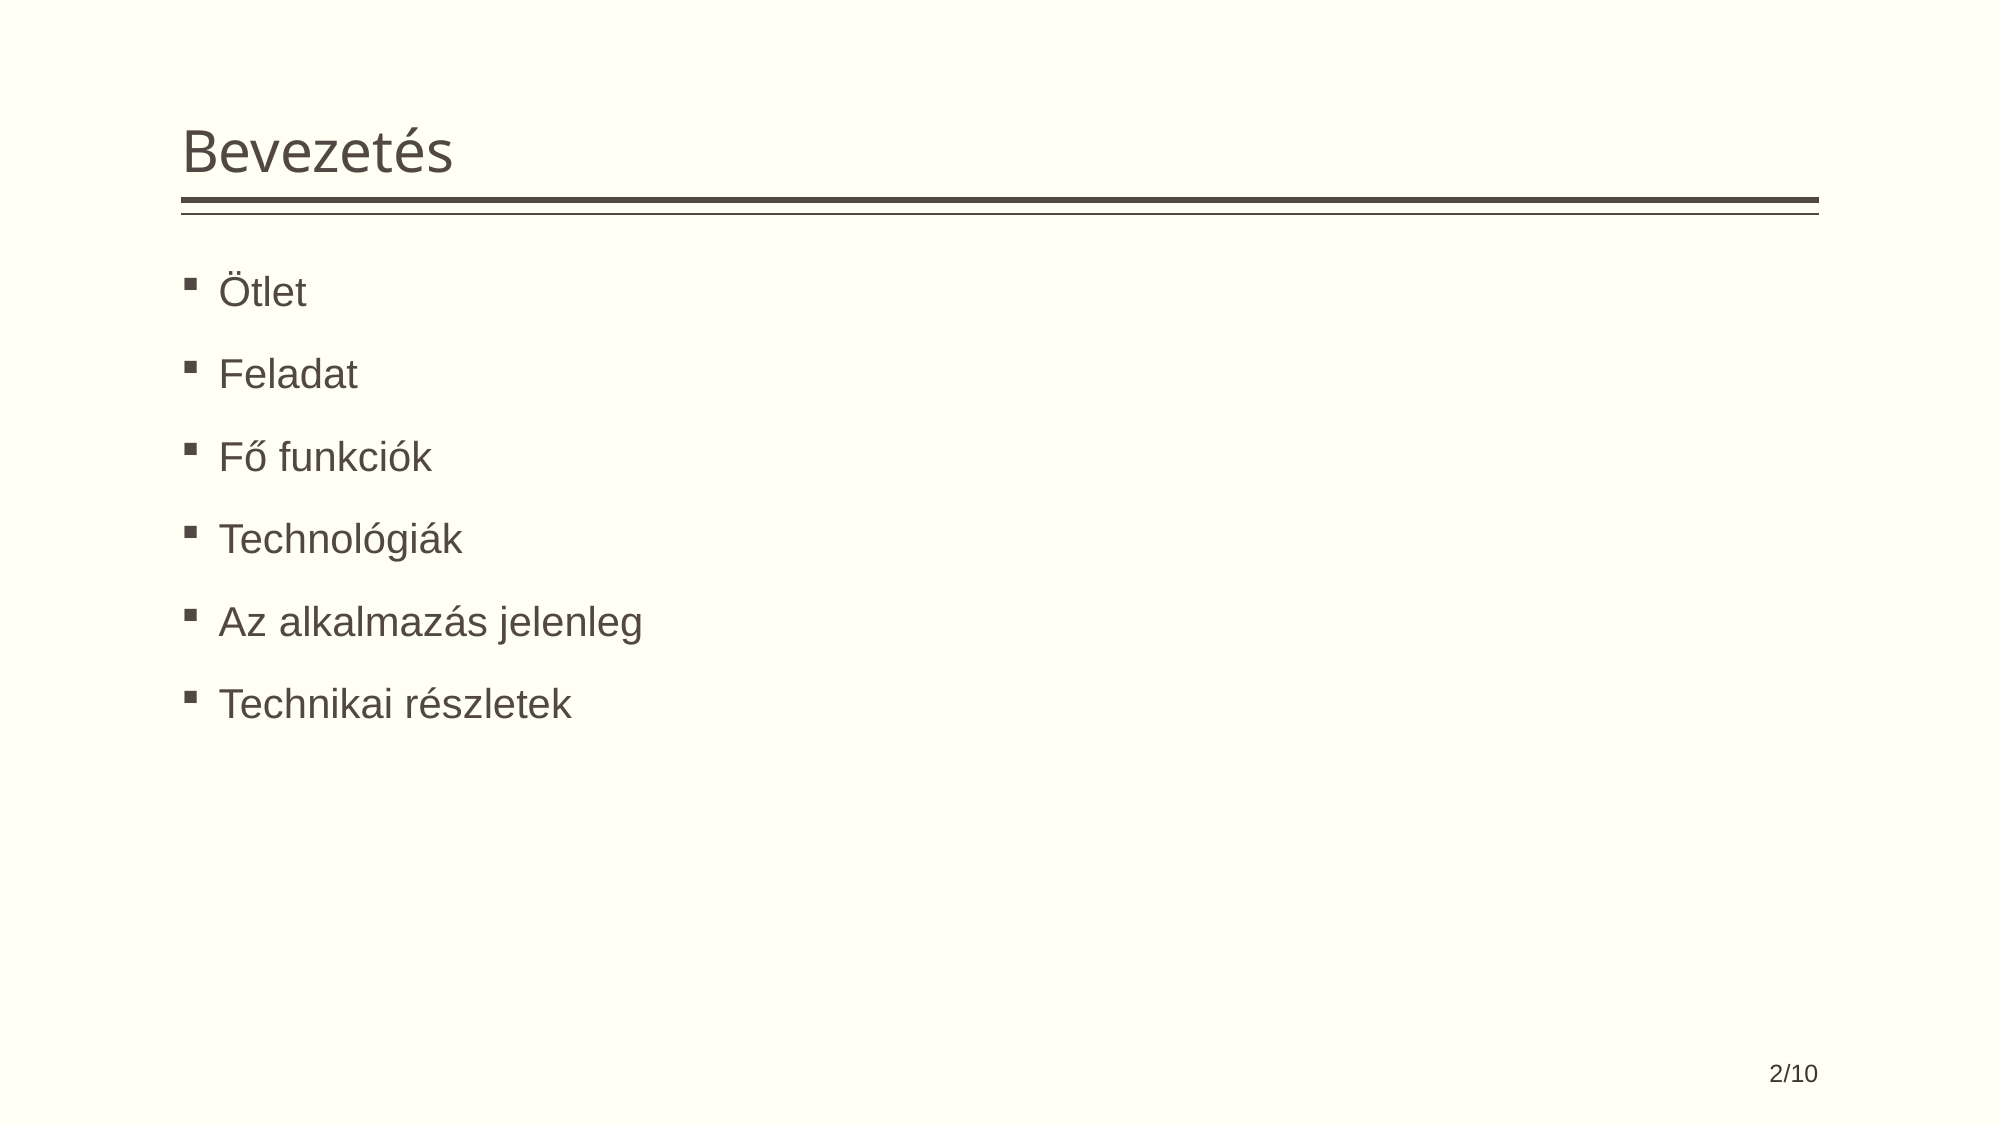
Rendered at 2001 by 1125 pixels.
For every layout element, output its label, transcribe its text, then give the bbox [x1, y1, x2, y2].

title Bevezetés [181, 12, 1819, 193]
list Ötlet Feladat Fő funkciók Technológiák Az alkalmazás jelenleg Technikai részletek [181, 262, 1819, 1013]
slide_number 2/10 [1518, 1042, 1819, 1103]
